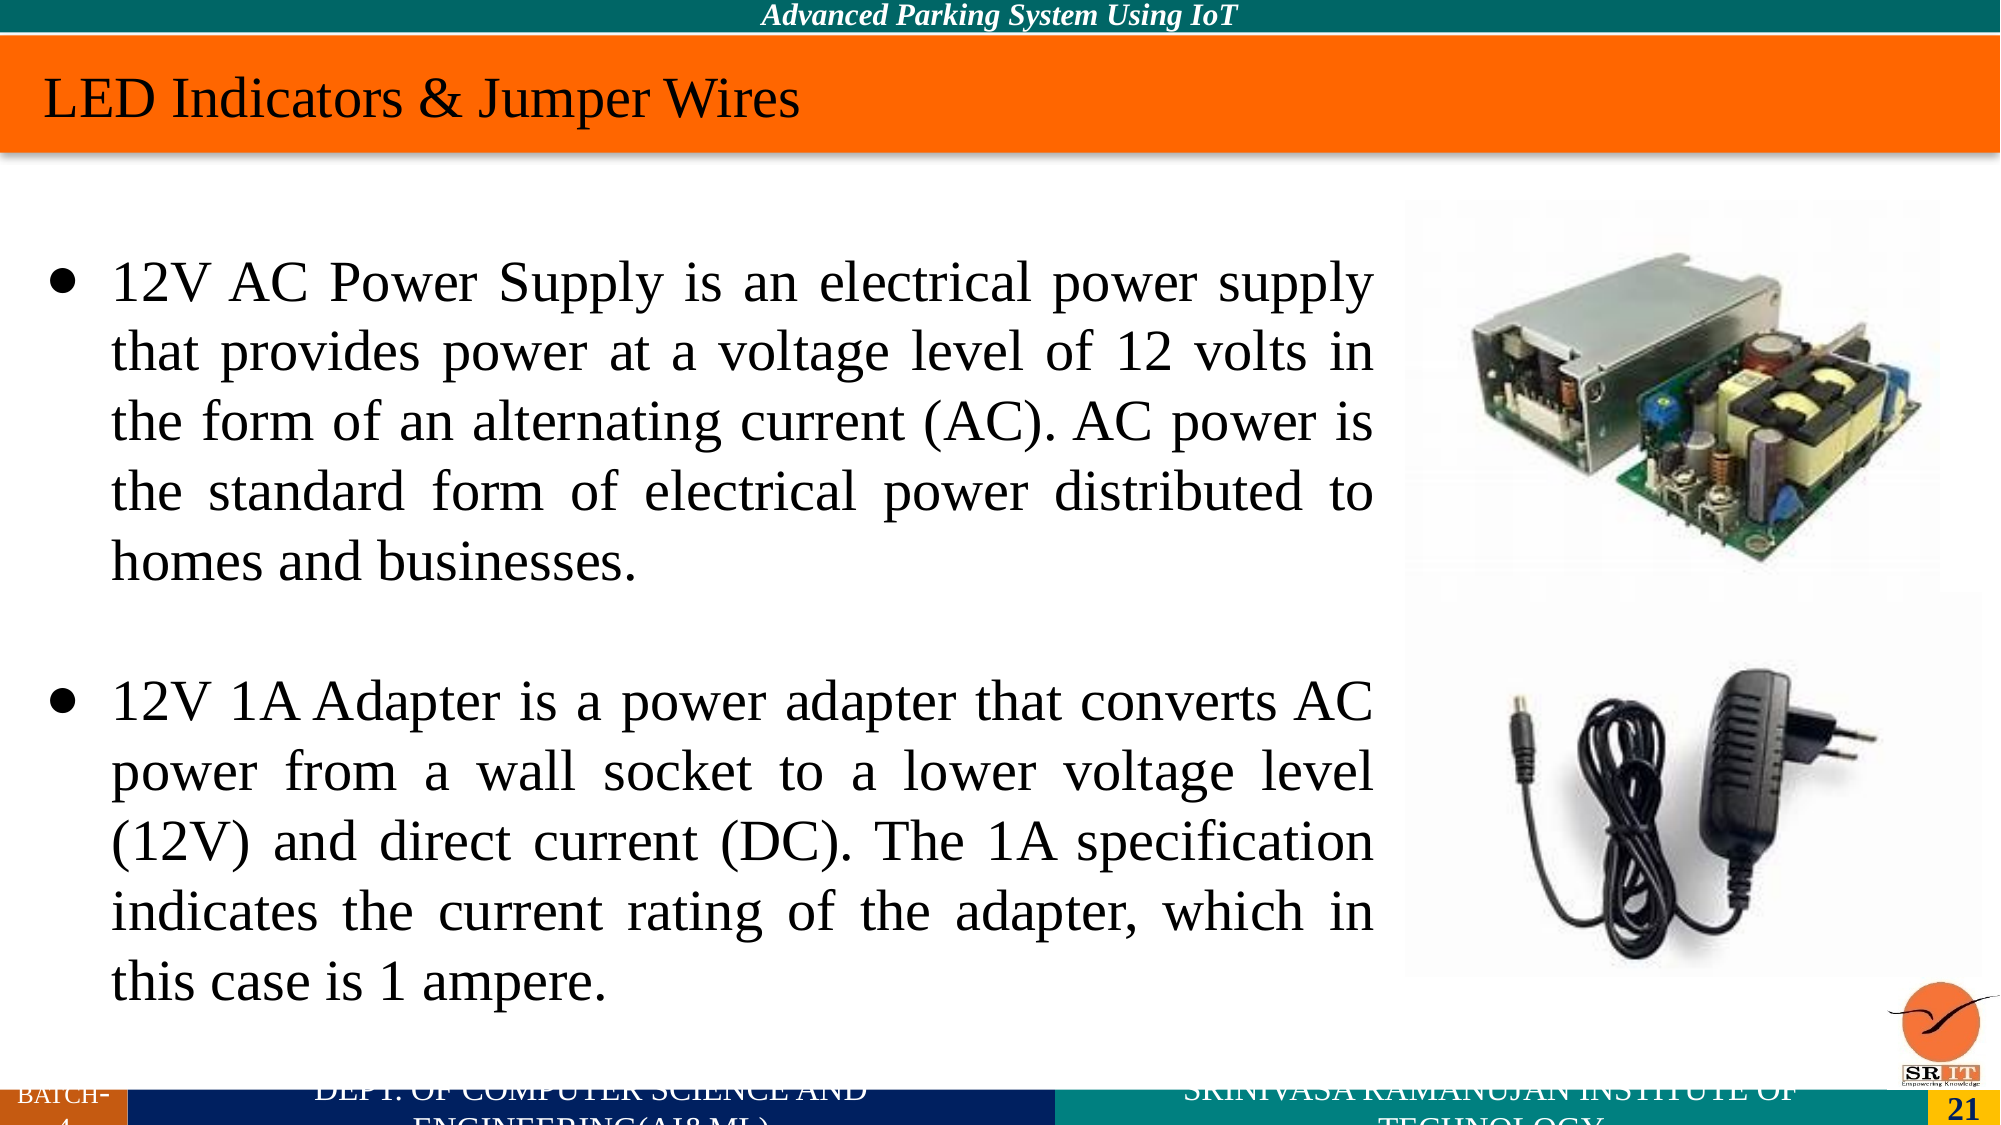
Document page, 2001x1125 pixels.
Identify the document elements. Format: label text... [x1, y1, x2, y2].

list 12V AC Power Supply is an electrical power supply that provides power at a voltage level of 12 volts in the form of an alternating current (AC). AC power is the standard form of electrical power distributed to homes and businesses. 12V 1A Adapter is a power adapter that converts AC power from a wall socket to a lower voltage level (12V) and direct current (DC). The 1A specification indicates the current rating of the adapter, which in this case is 1 ampere. [36, 172, 1376, 1009]
title LED Indicators & Jumper Wires [0, 35, 2000, 153]
picture [1405, 200, 2000, 1090]
